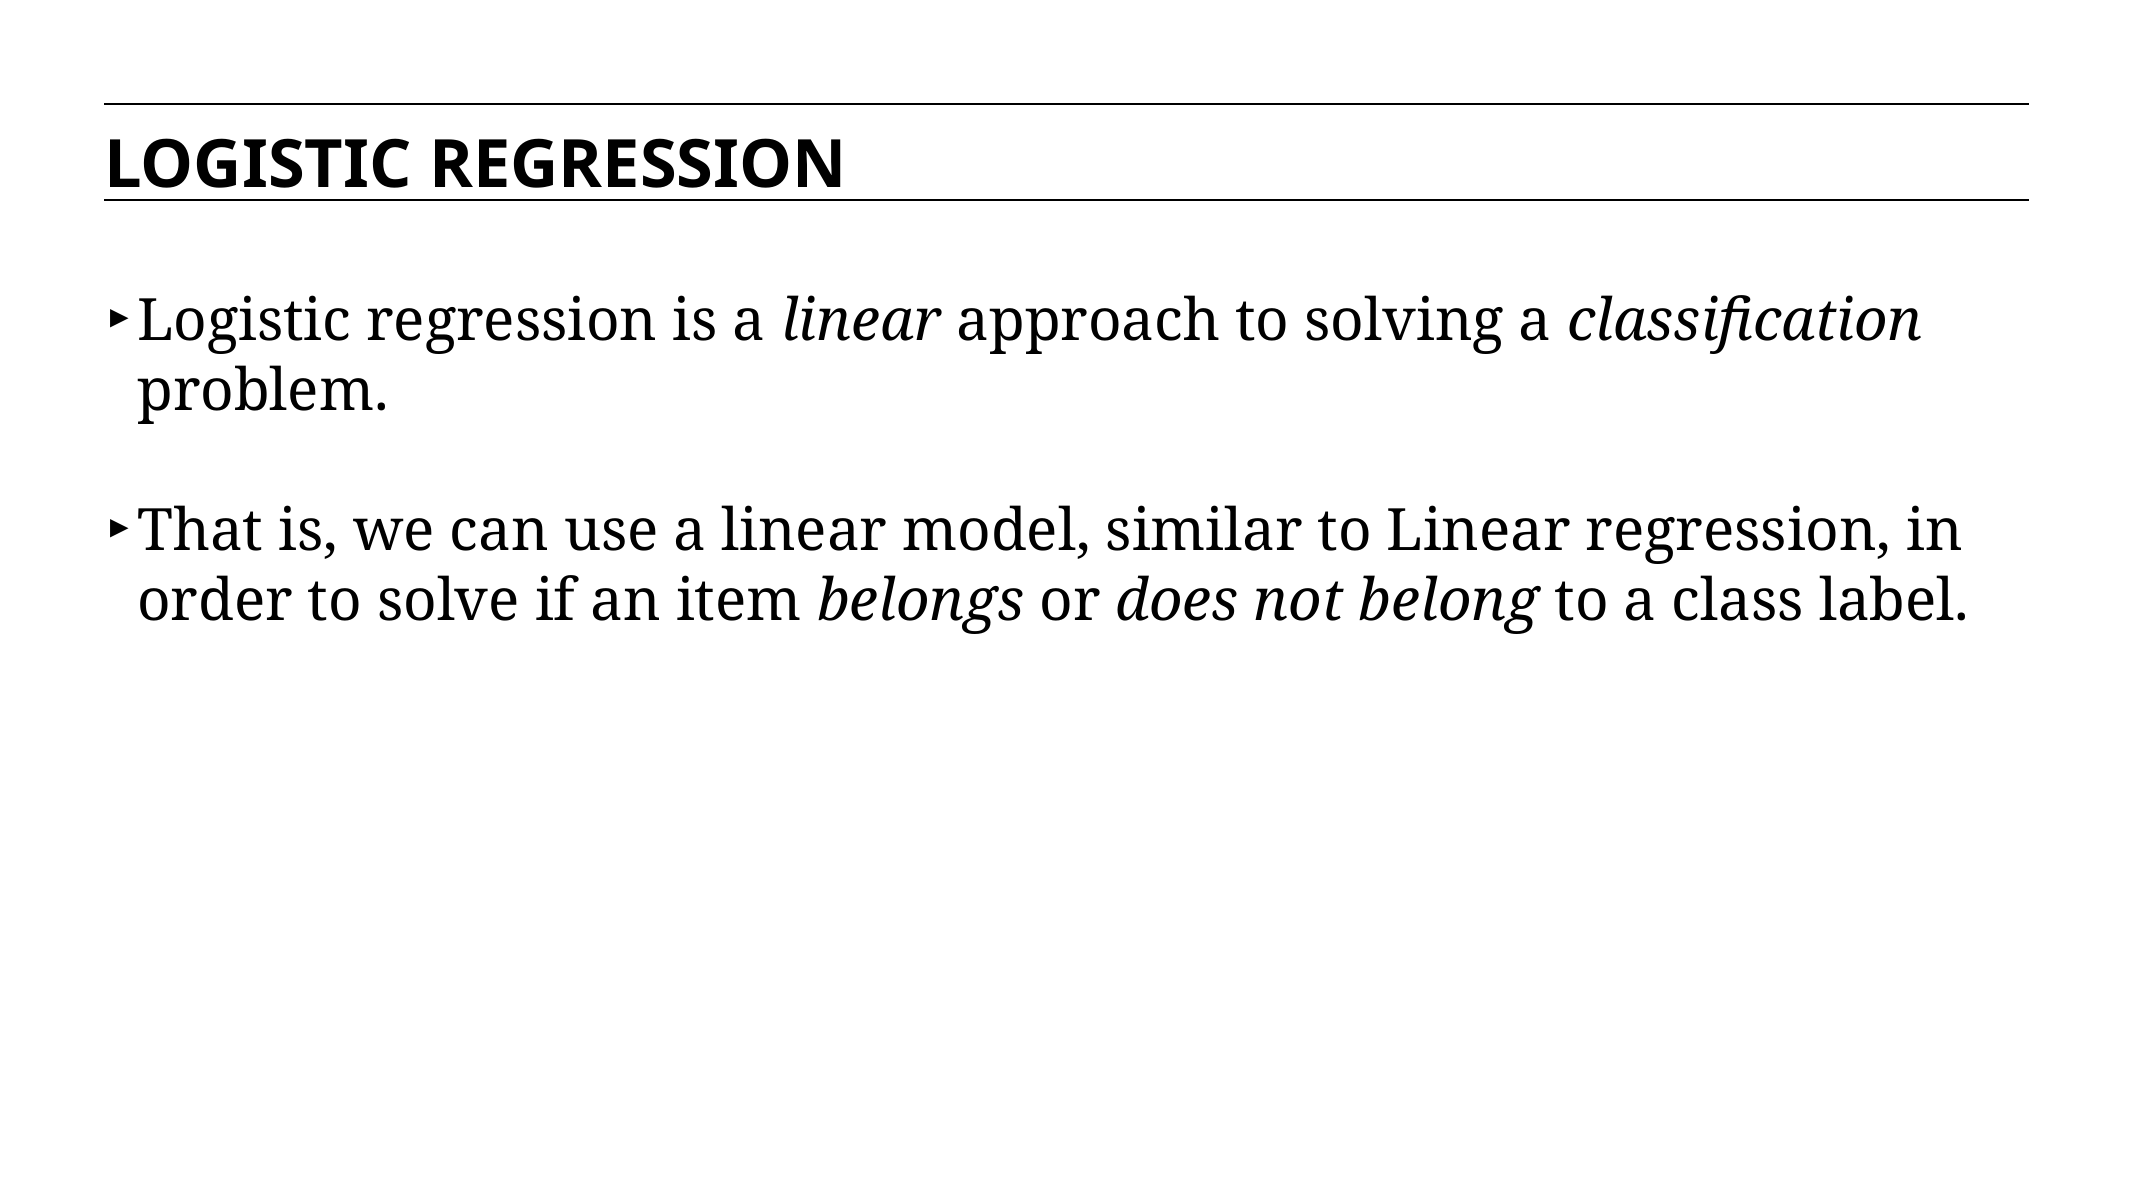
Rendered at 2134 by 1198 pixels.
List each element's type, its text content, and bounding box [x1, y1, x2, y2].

list Logistic regression is a linear approach to solving a classification problem. That is, we can use a linear model, similar to Linear regression, in order to solve if an item belongs or does not belong to a class label. [104, 212, 2030, 837]
text_box LOGISTIC REGRESSION [104, 120, 2030, 192]
